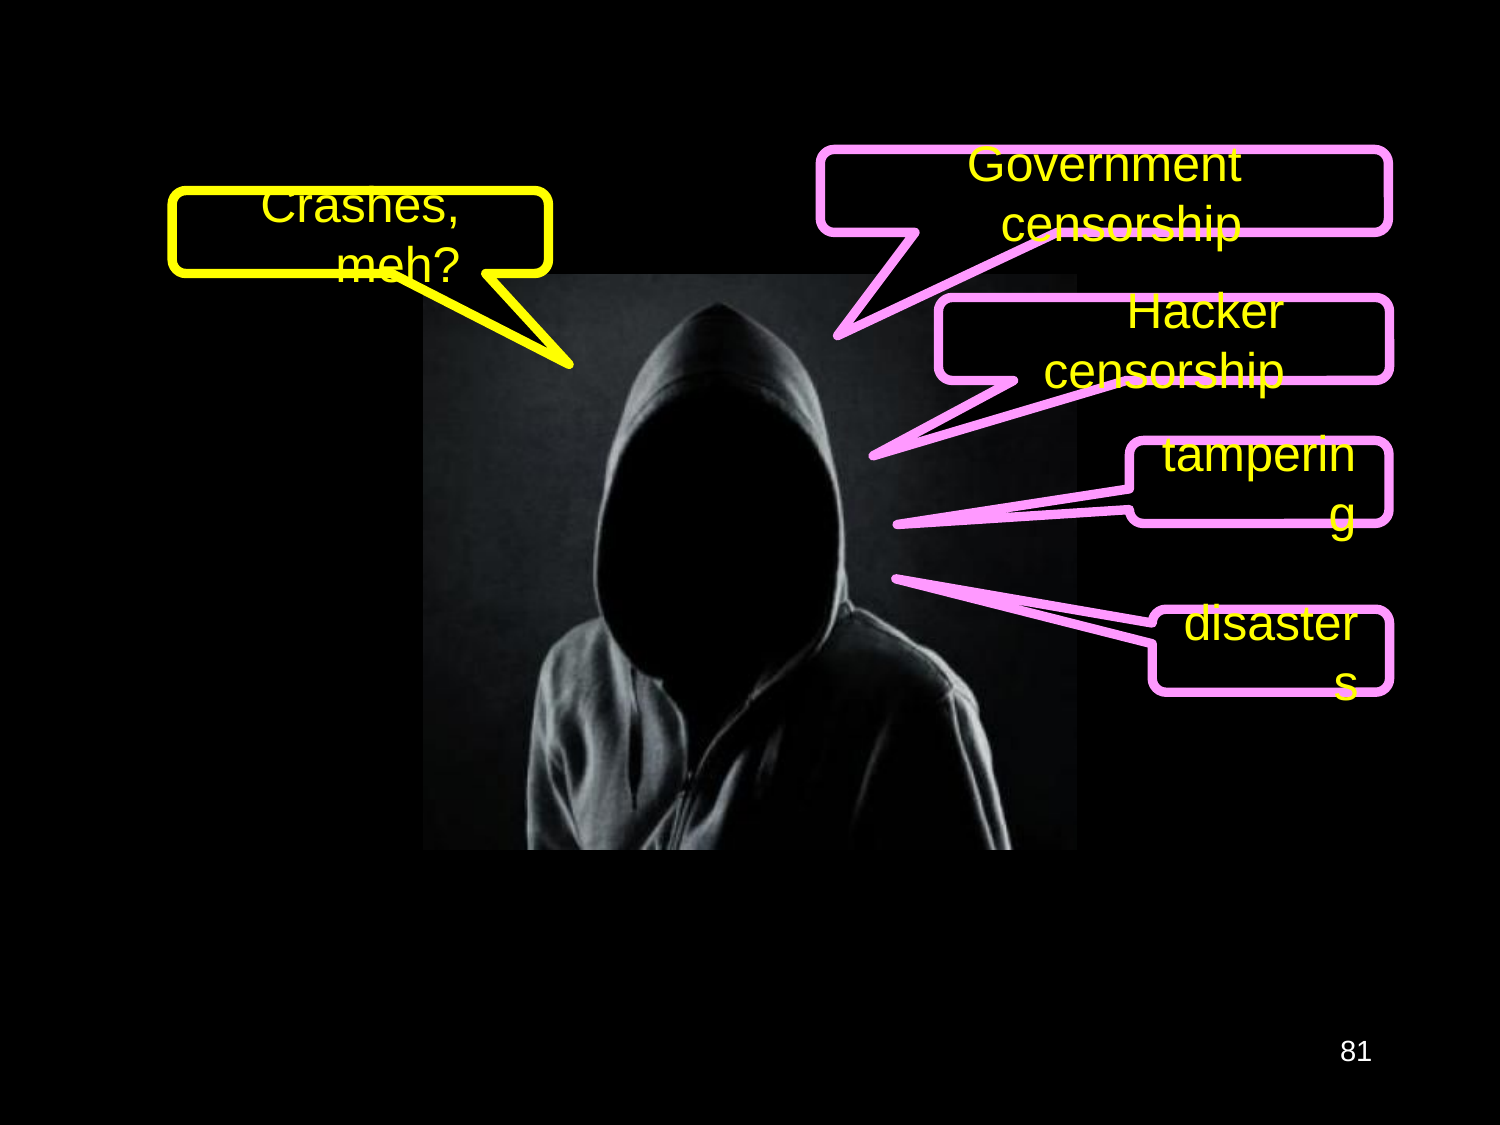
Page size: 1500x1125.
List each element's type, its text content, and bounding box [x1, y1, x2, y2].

text_box tampering [1080, 440, 1390, 524]
slide_number 81 [1074, 1024, 1388, 1101]
text_box Hacker censorship [1080, 297, 1390, 395]
text_box Government censorship [820, 149, 1389, 273]
text_box disasters [1080, 609, 1390, 693]
text_box Crashes, meh? [172, 190, 549, 288]
picture [423, 274, 1077, 851]
